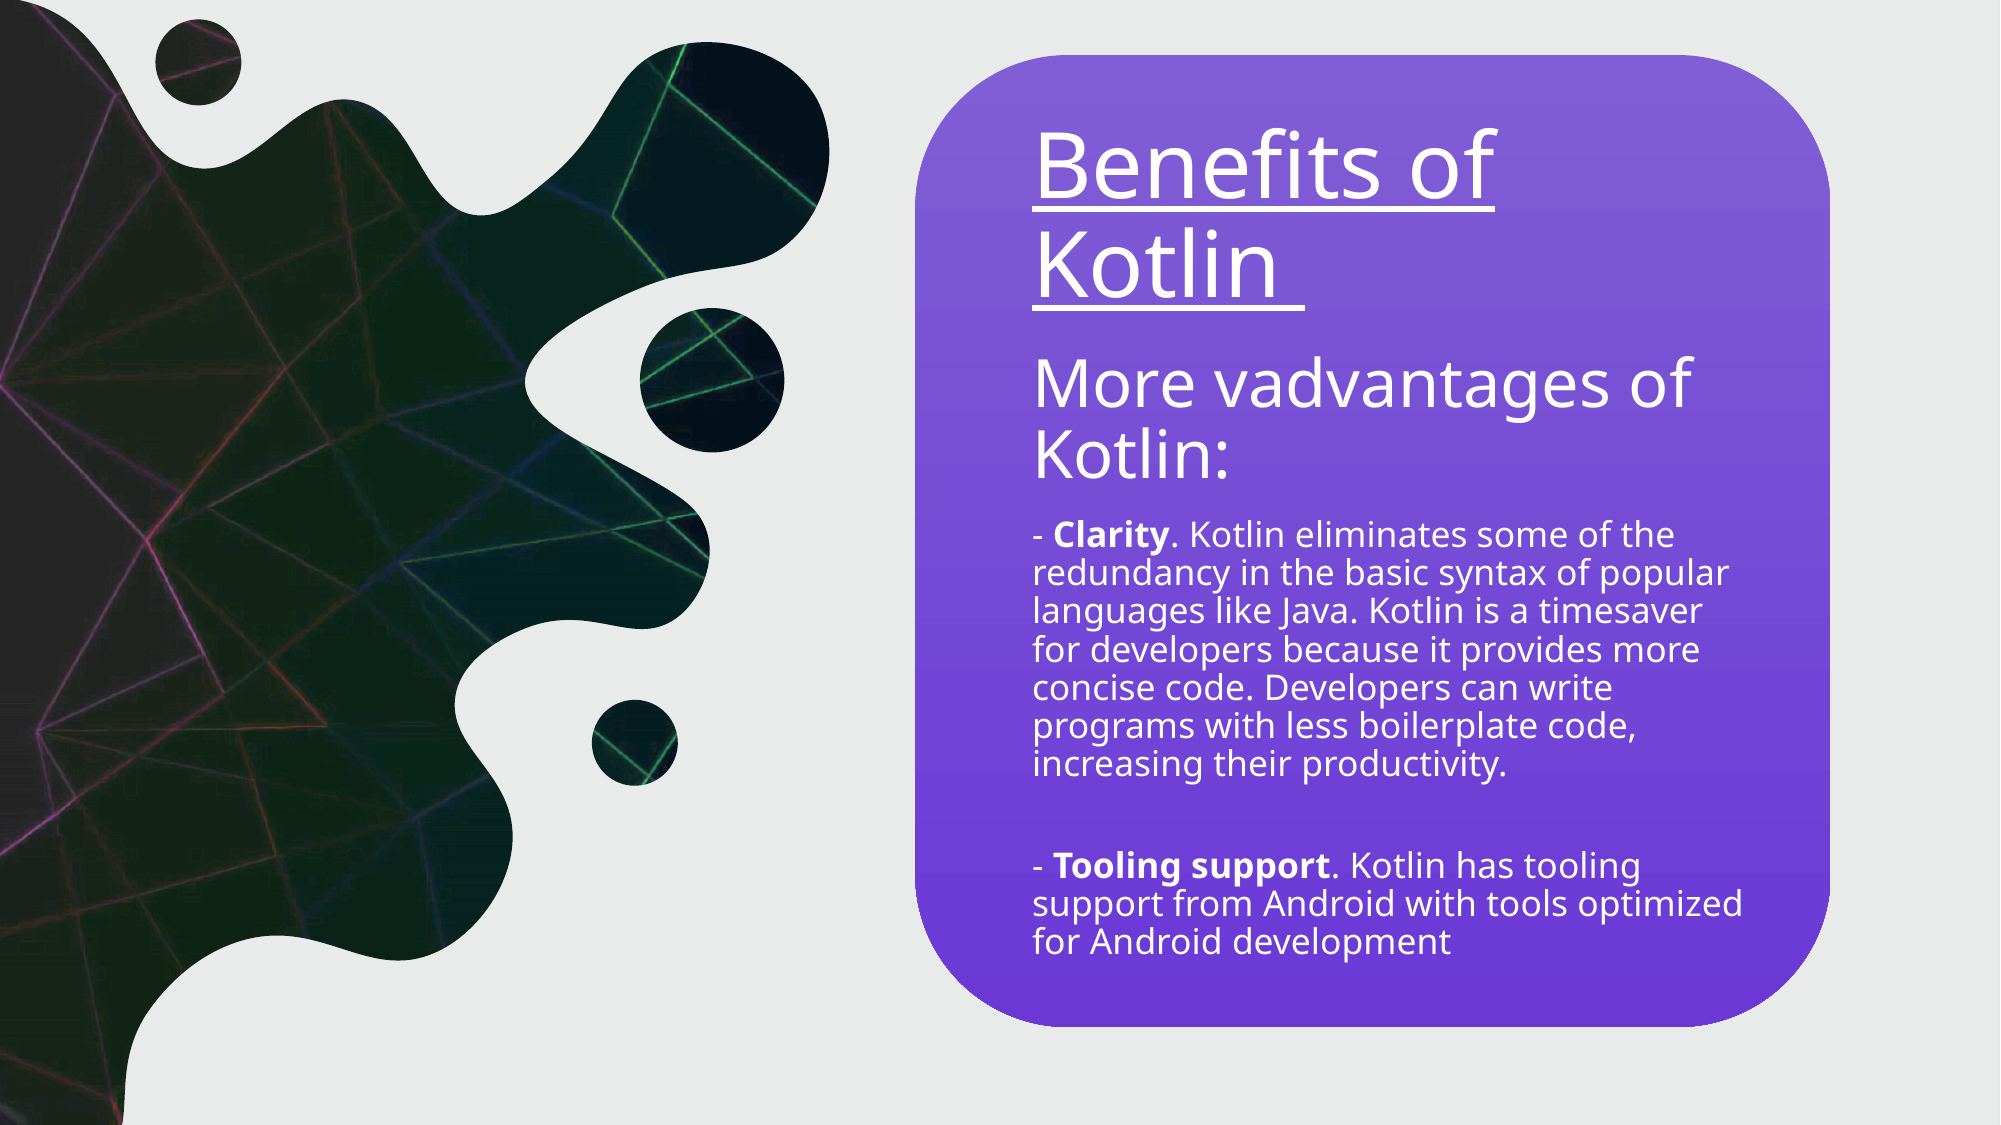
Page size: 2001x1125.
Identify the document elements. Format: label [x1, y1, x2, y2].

text_box [830, 0, 2000, 1125]
text_box [915, 47, 1831, 1035]
picture [0, 0, 830, 1125]
